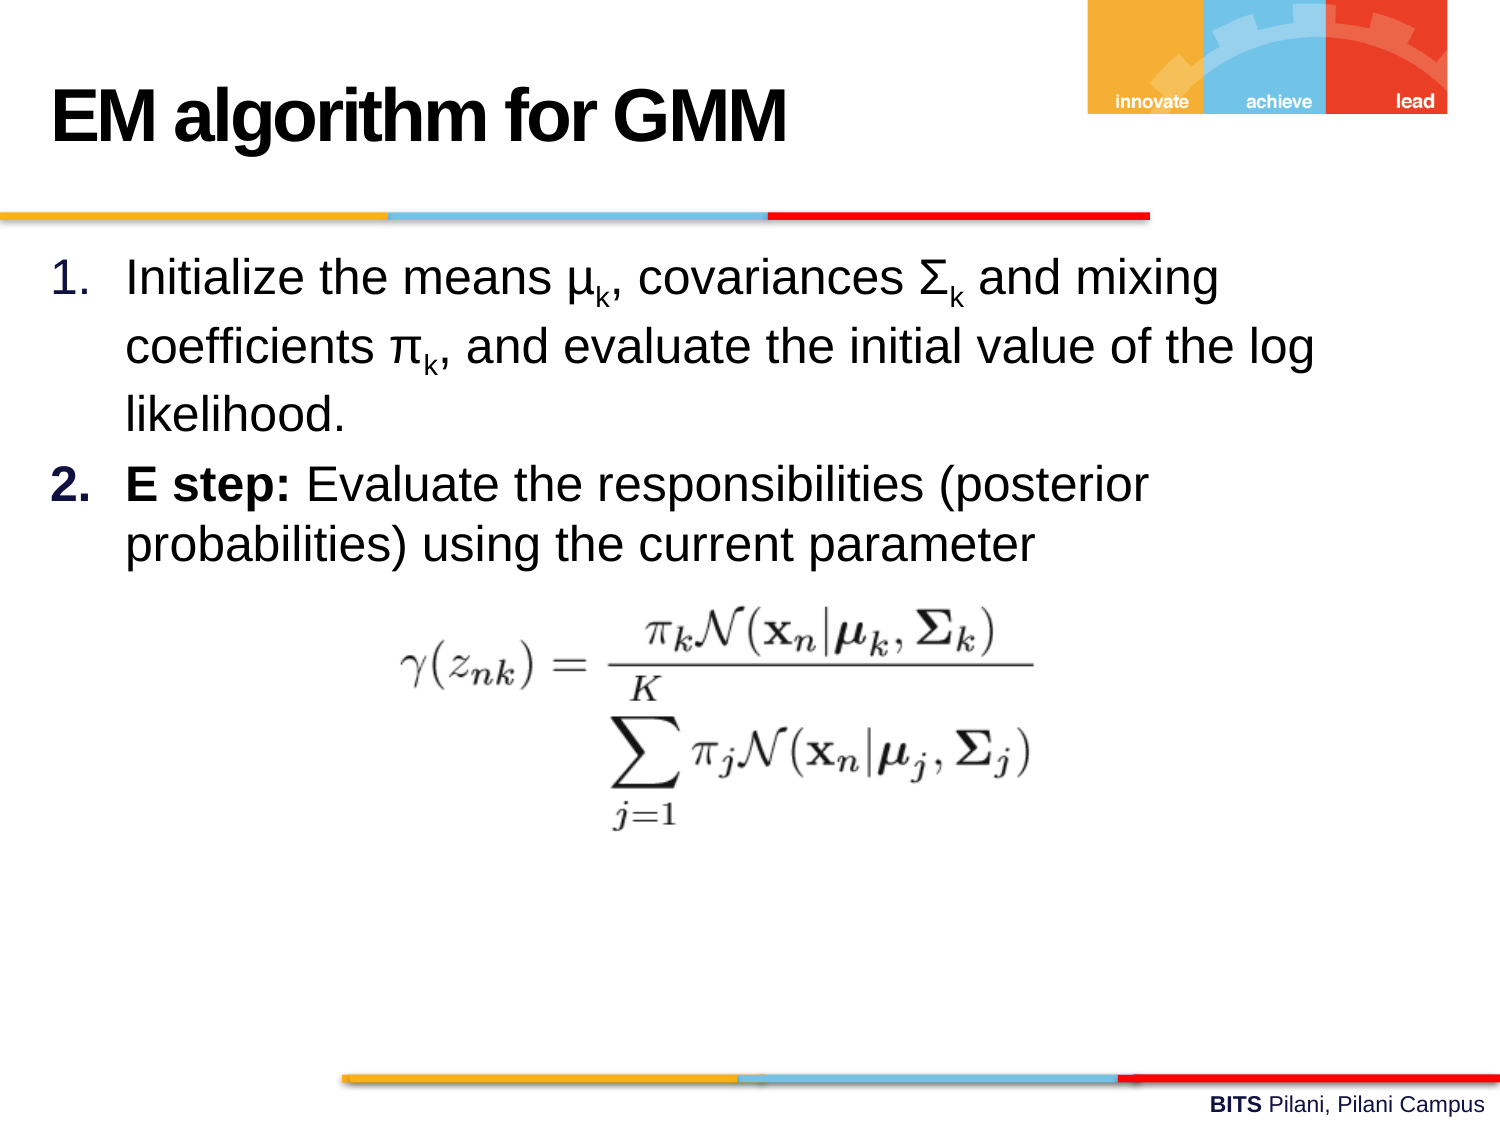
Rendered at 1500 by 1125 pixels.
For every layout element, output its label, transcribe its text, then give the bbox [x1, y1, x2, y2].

list EM algorithm for GMM [50, 24, 1088, 213]
picture [1087, 0, 1448, 114]
list Initialize the means µk, covariances Σk and mixing coefﬁcients πk, and evaluate the initial value of the log likelihood. E step: Evaluate the responsibilities (posterior probabilities) using the current parameter [50, 245, 1400, 988]
picture [387, 596, 1040, 839]
